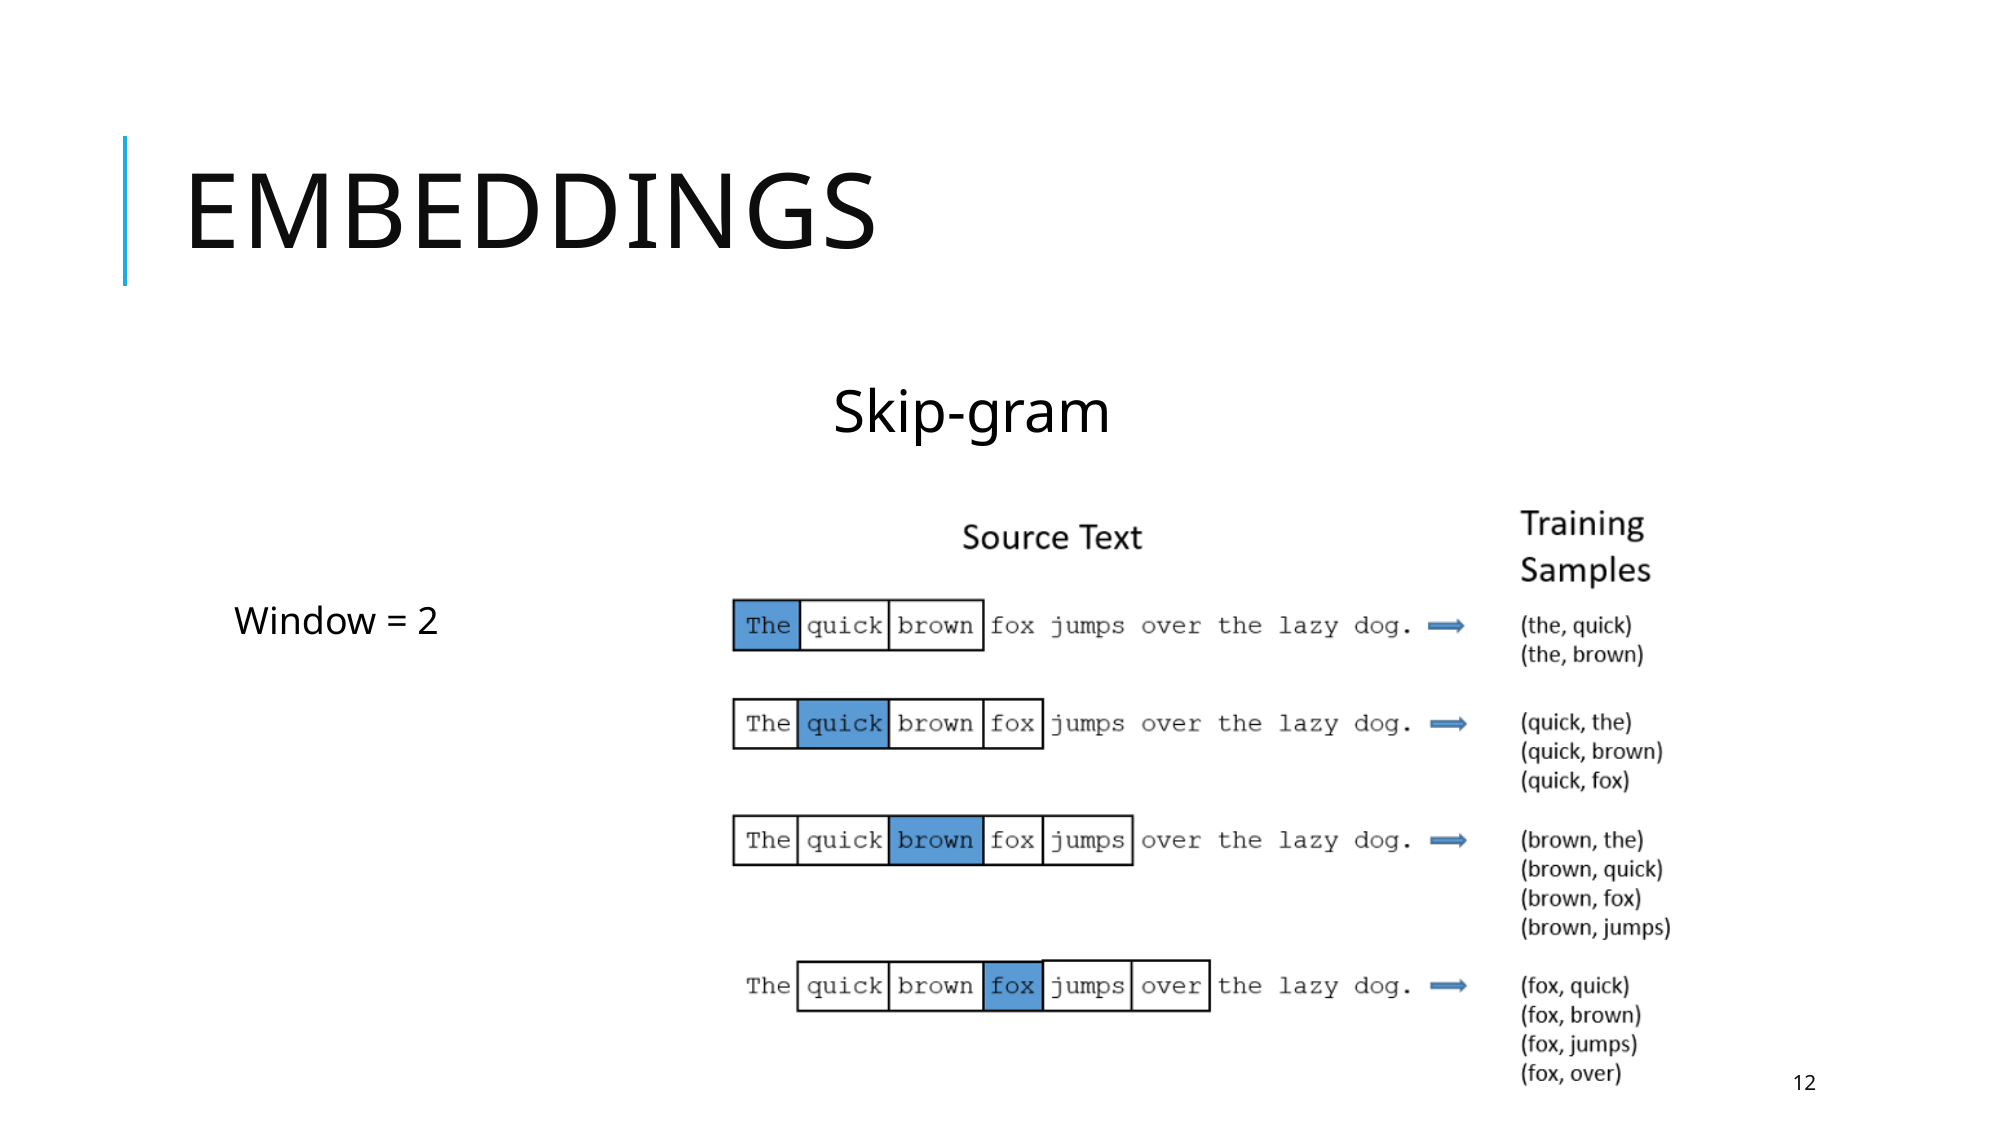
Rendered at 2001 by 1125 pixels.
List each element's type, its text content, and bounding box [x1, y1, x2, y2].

text_box Window = 2 [219, 589, 454, 650]
slide_number 12 [1777, 1061, 1938, 1107]
text_box Skip-gram [167, 374, 1763, 487]
title Embeddings [168, 96, 1763, 342]
picture [728, 485, 1763, 1103]
